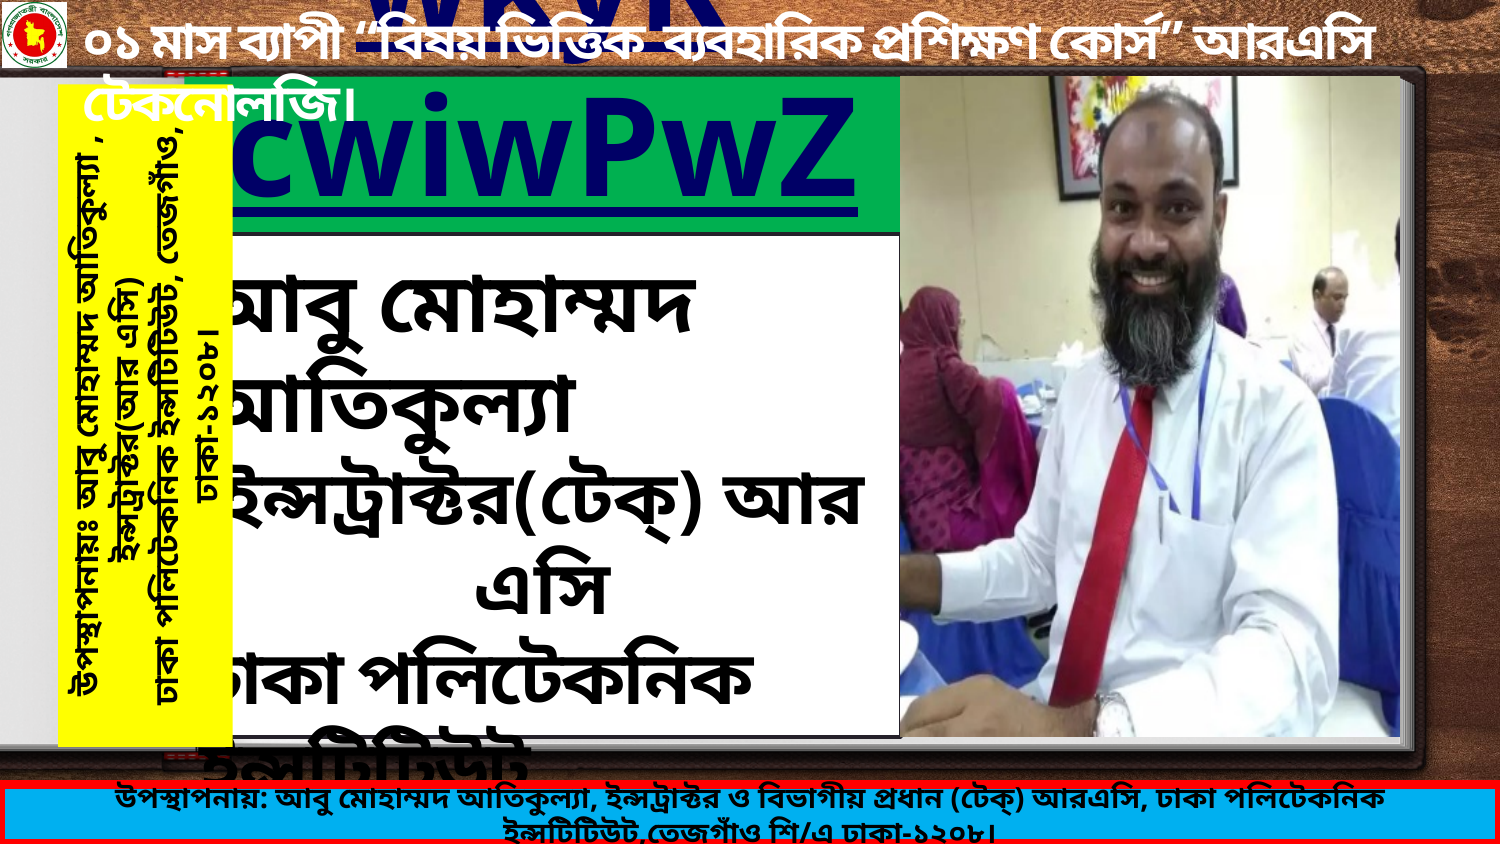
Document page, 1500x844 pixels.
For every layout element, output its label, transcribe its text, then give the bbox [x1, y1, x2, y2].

text_box উপস্থাপনায়ঃ আবু মোহাম্মদ আতিকুল্যা , ইন্সট্রাক্টর(আর এসি) ঢাকা পলিটেকনিক ইন্সটিটিউট, তেজগাঁও, ঢাকা-১২০৮। [58, 84, 233, 747]
text_box উপস্থাপনায়: আবু মোহাম্মদ আতিকুল্যা, ইন্সট্রাক্টর ও বিভাগীয় প্রধান (টেক্) আরএসি, ঢাকা পলিটেকনিক ইন্সটিটিউট,তেজগাঁও শি/এ ঢাকা-১২০৮। [0, 782, 1500, 844]
subtitle আবু মোহাম্মদ আতিকুল্যা ইন্সট্রাক্টর(টেক্) আর এসি ঢাকা পলিটেকনিক ইন্সটিটিউট, তেজগাঁও শি/এ, ঢাকা- ১২০৮ atiqullahrac@gmail.com [233, 232, 896, 739]
picture [0, 0, 1500, 782]
title wkÿK cwiwPwZ [233, 140, 895, 232]
text_box ০১ মাস ব্যাপী “বিষয় ভিত্তিক ব্যবহারিক প্রশিক্ষণ কোর্স” আরএসি টেকনোলজি। [68, 0, 1464, 140]
